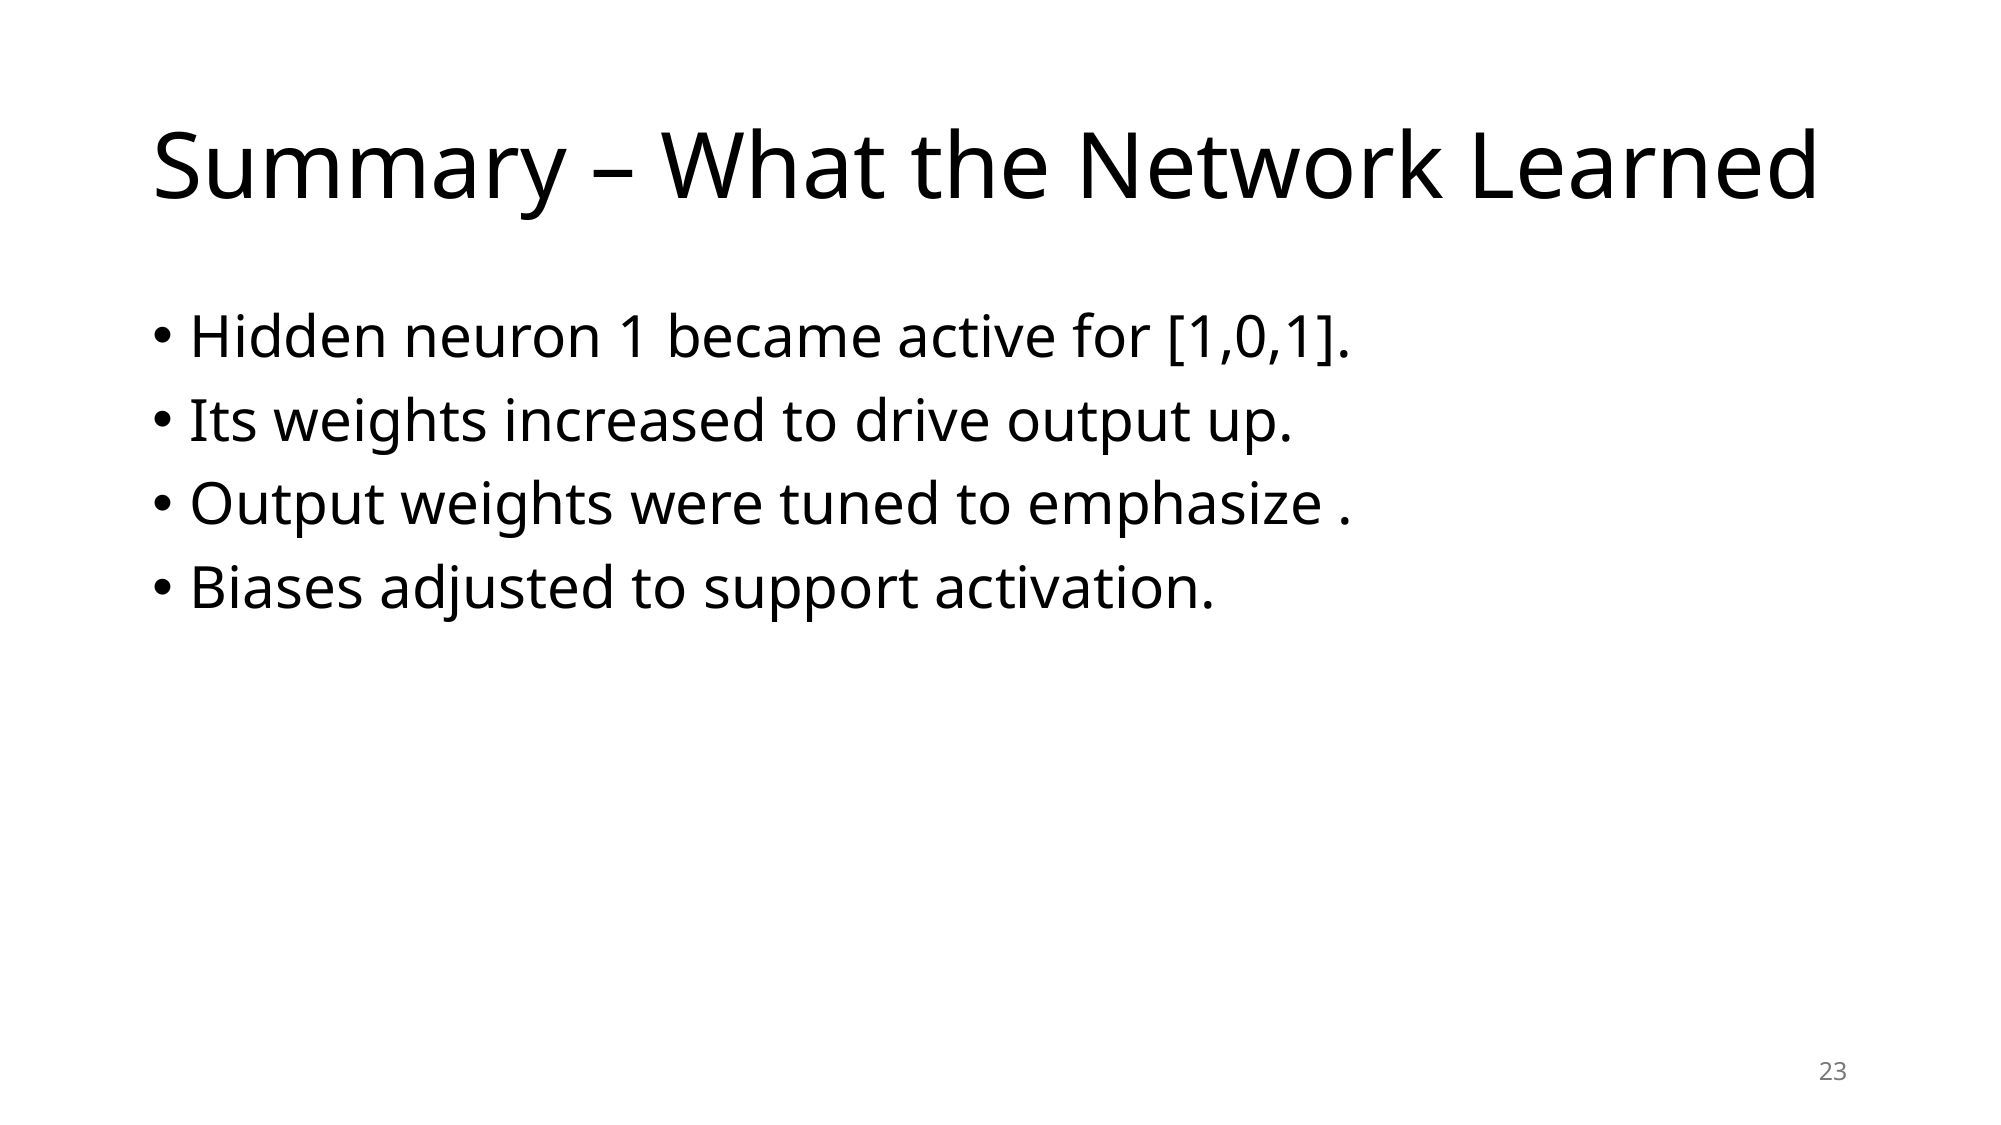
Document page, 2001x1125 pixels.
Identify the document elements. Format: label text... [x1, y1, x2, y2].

title Summary – What the Network Learned [137, 59, 1863, 278]
slide_number 23 [1412, 1042, 1863, 1103]
